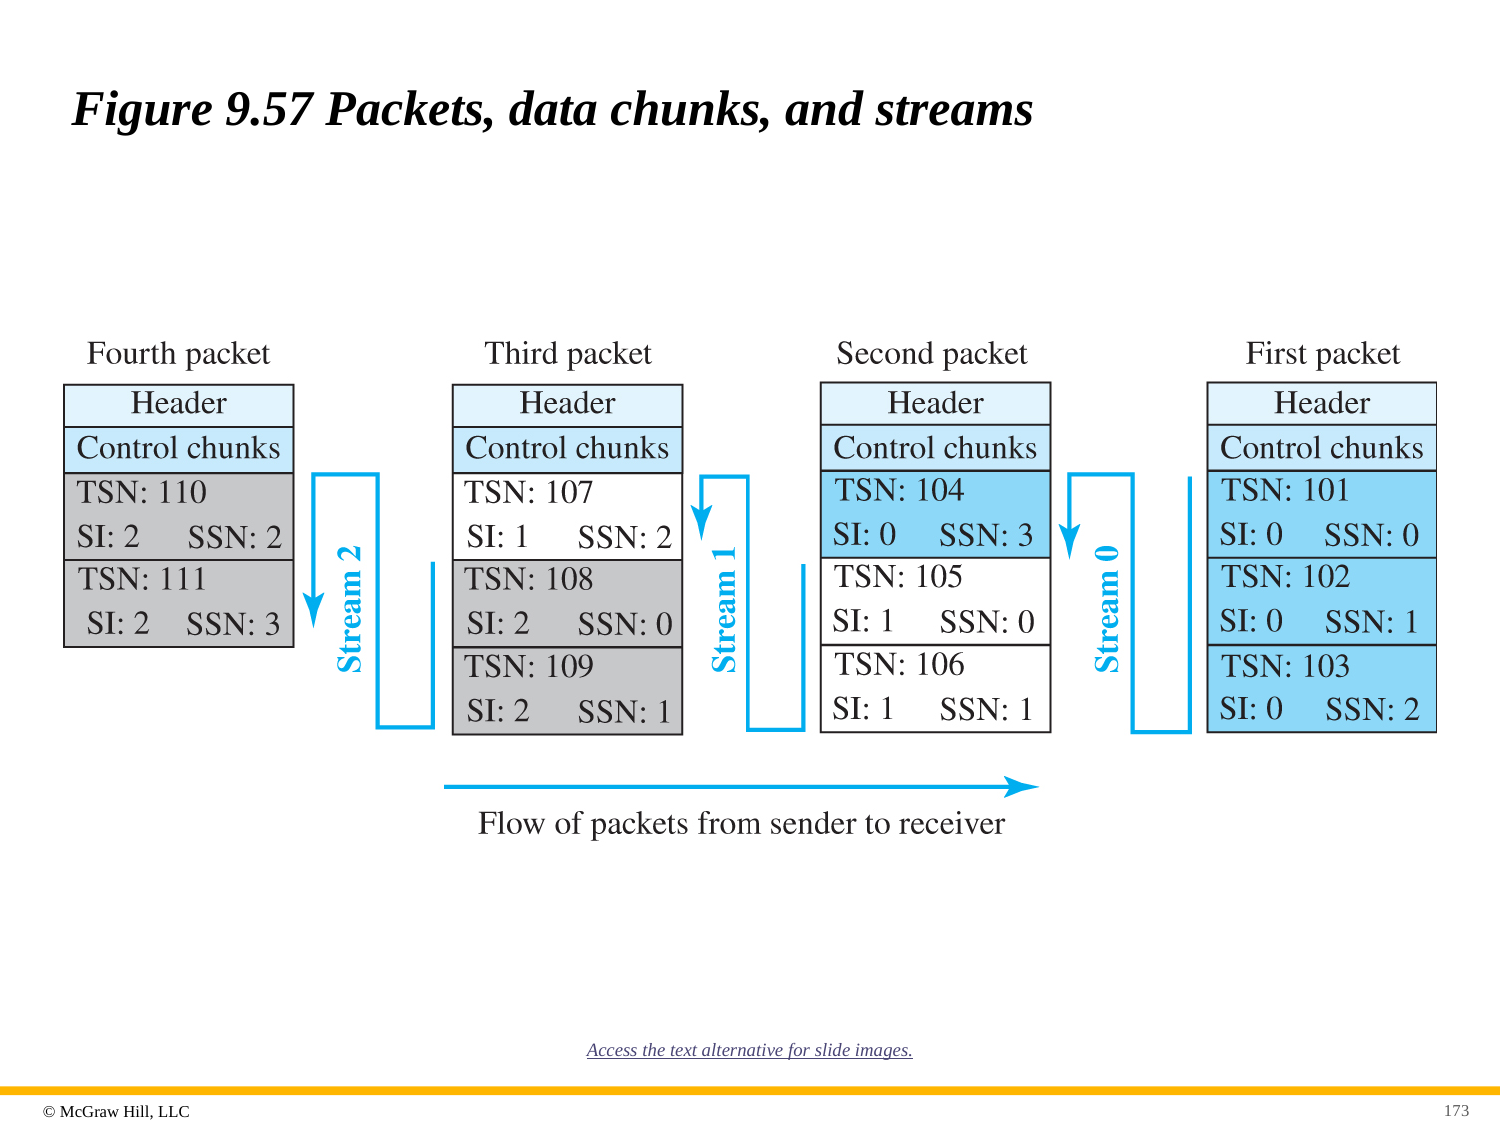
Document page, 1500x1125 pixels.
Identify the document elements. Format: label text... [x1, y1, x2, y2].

list Access the text alternative for slide images. [525, 1033, 975, 1066]
title Figure 9.57 Packets, data chunks, and streams [56, 50, 1444, 162]
slide_number 173 [1418, 1096, 1477, 1123]
picture [63, 336, 1437, 847]
